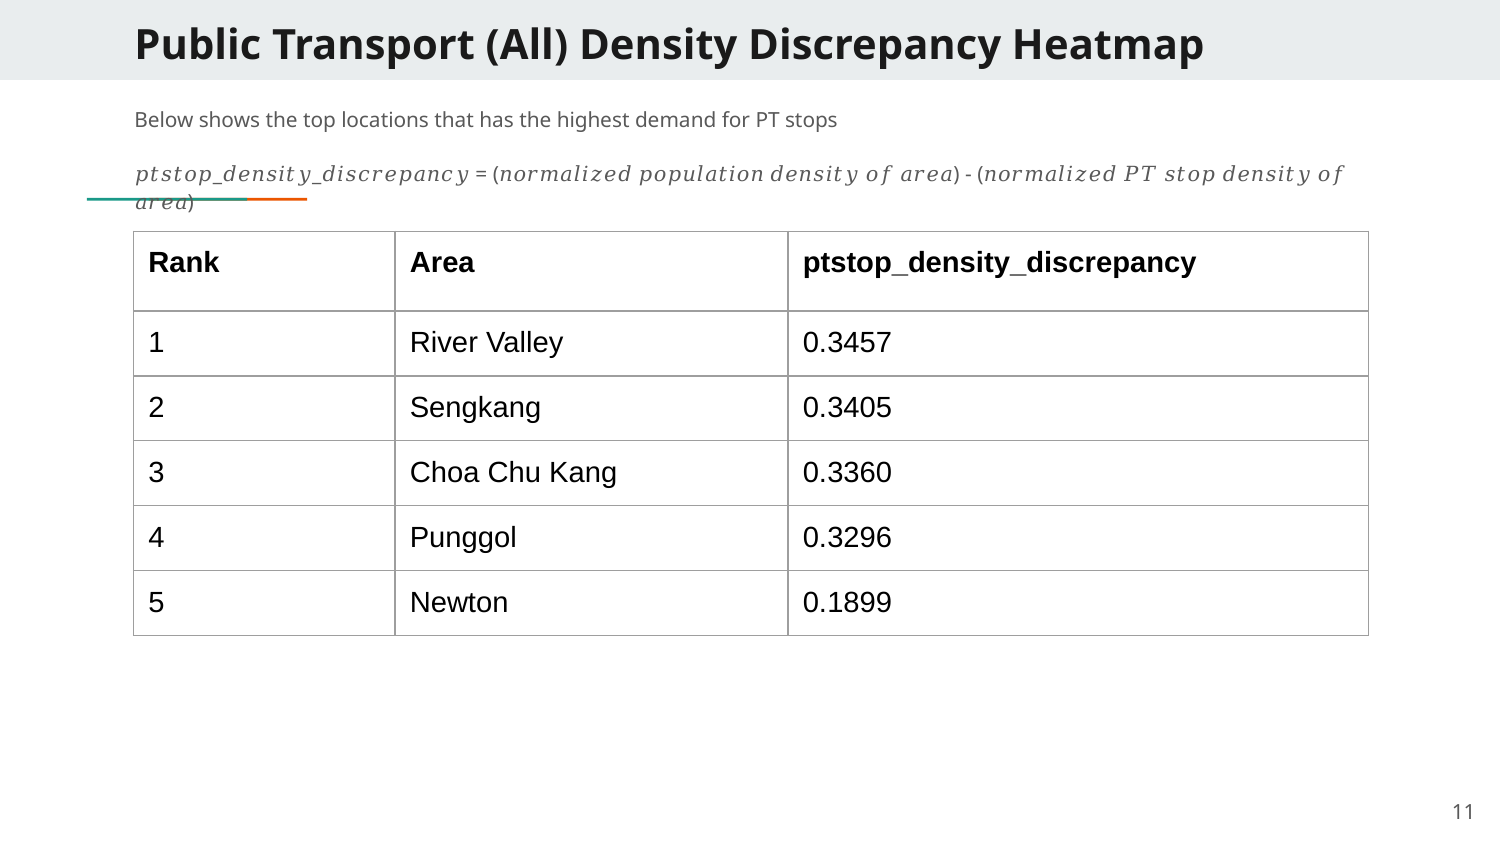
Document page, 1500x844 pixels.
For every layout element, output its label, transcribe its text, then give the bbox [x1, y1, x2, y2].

table_cell 3 [134, 441, 394, 505]
table_cell 0.1899 [789, 571, 1368, 635]
table_cell 0.3296 [789, 506, 1368, 570]
table_header Area [396, 232, 787, 310]
title Public Transport (All) Density Discrepancy Heatmap [119, 0, 1381, 87]
slide_number ‹#› [1400, 779, 1491, 844]
table_header ptstop_density_discrepancy [789, 232, 1368, 310]
list Below shows the top locations that has the highest demand for PT stops 𝑝𝑡𝑠𝑡𝑜𝑝_𝑑𝑒𝑛𝑠𝑖𝑡𝑦_𝑑𝑖𝑠𝑐𝑟𝑒𝑝𝑎𝑛𝑐𝑦 = (𝑛𝑜𝑟𝑚𝑎𝑙𝑖𝑧𝑒𝑑 𝑝𝑜𝑝𝑢𝑙𝑎𝑡𝑖𝑜𝑛 𝑑𝑒𝑛𝑠𝑖𝑡𝑦 𝑜𝑓 𝑎𝑟𝑒𝑎) - (𝑛𝑜𝑟𝑚𝑎𝑙𝑖𝑧𝑒𝑑 𝑃𝑇 𝑠𝑡𝑜𝑝 𝑑𝑒𝑛𝑠𝑖𝑡𝑦 𝑜𝑓 𝑎𝑟𝑒𝑎) [119, 87, 1381, 593]
table_cell Punggol [396, 506, 787, 570]
table_cell 0.3457 [789, 312, 1368, 375]
text_box [128, 231, 1390, 778]
table_cell 0.3360 [789, 441, 1368, 505]
table_cell River Valley [396, 312, 787, 375]
table_cell 5 [134, 571, 394, 635]
table_cell 4 [134, 506, 394, 570]
table_cell 0.3405 [789, 377, 1368, 440]
table_cell Choa Chu Kang [396, 441, 787, 505]
table_cell 1 [134, 312, 394, 375]
table_header Rank [134, 232, 394, 310]
table_cell 2 [134, 377, 394, 440]
table_cell Newton [396, 571, 787, 635]
table_cell Sengkang [396, 377, 787, 440]
